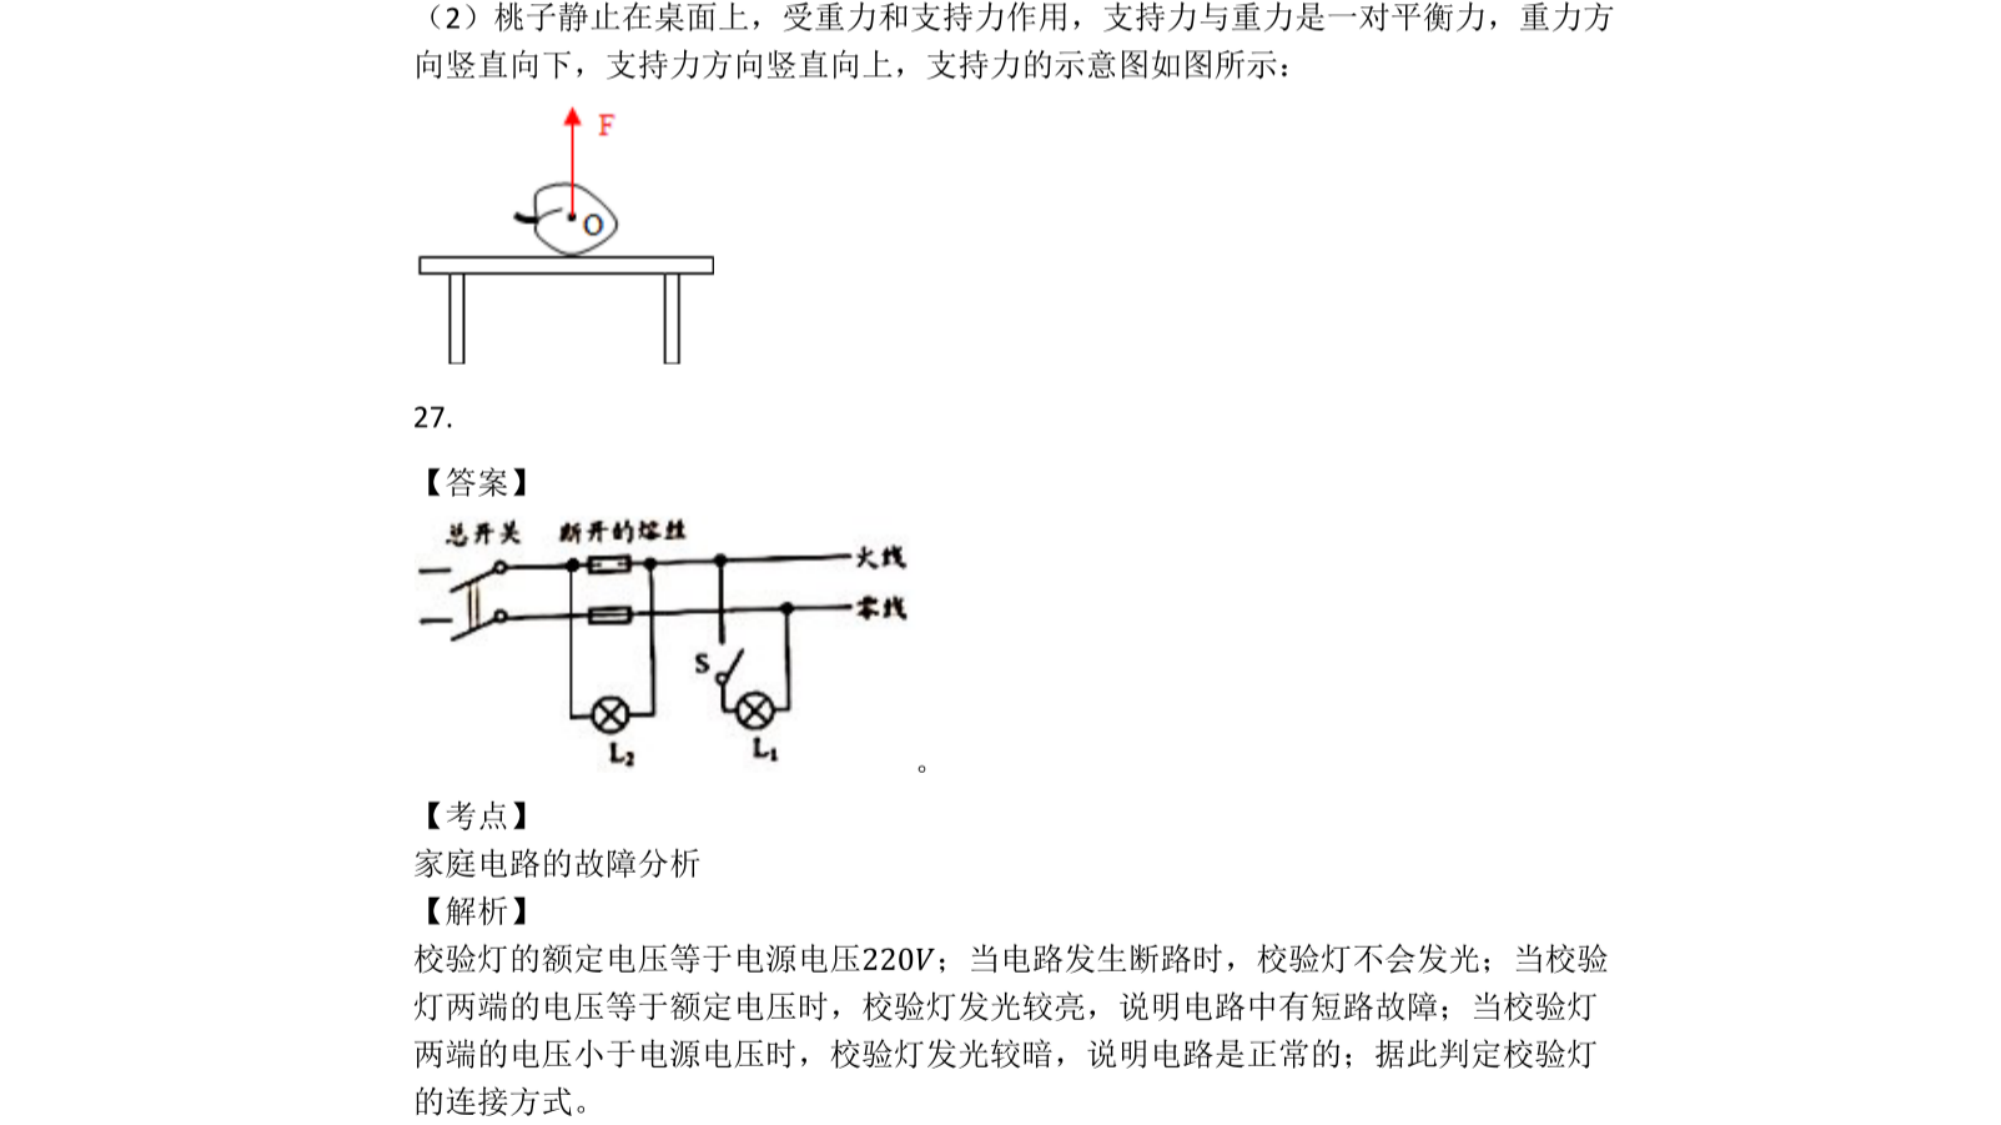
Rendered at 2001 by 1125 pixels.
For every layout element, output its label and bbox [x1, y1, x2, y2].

picture [381, 0, 1619, 1125]
